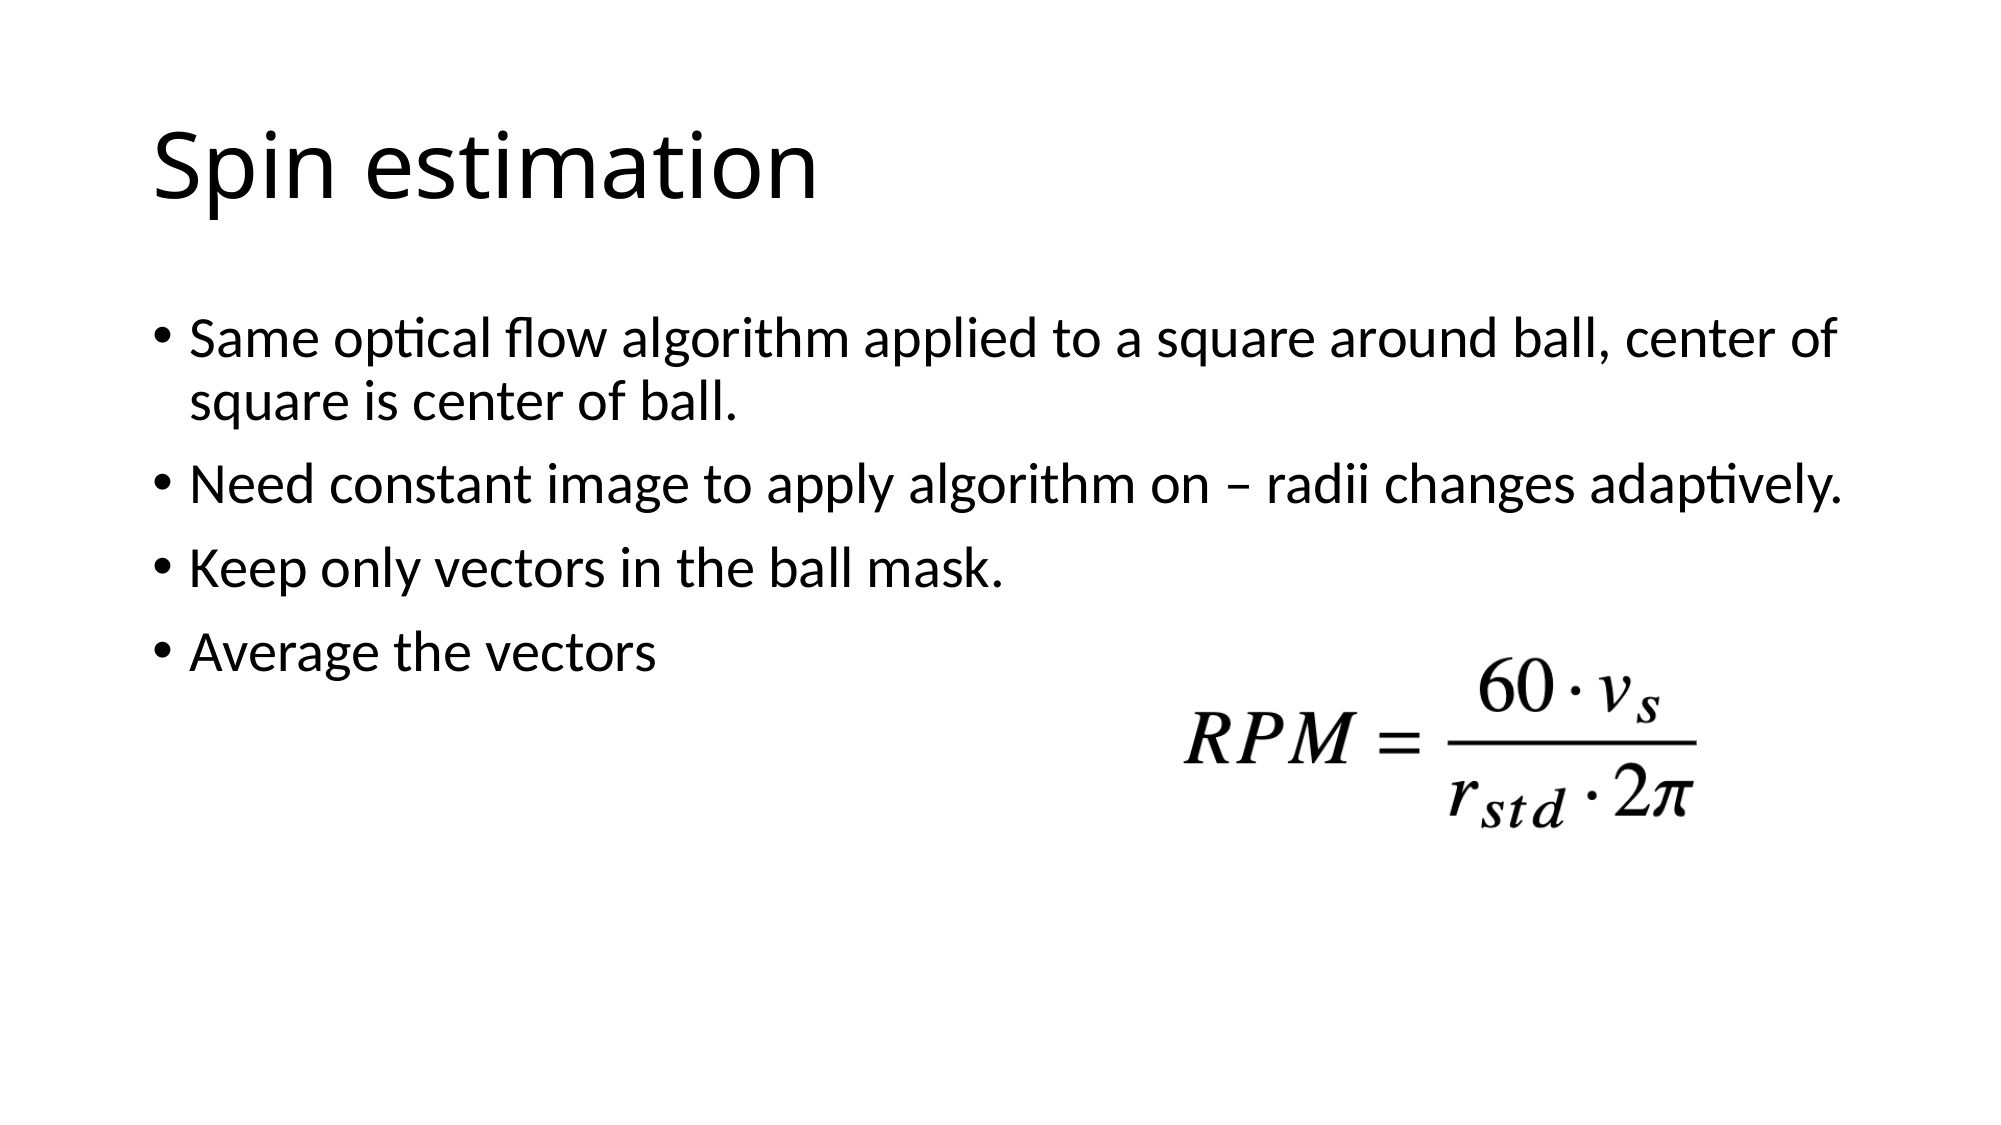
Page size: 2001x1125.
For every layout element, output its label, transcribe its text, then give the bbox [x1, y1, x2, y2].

list Same optical flow algorithm applied to a square around ball, center of square is center of ball. Need constant image to apply algorithm on – radii changes adaptively. Keep only vectors in the ball mask. Average the vectors [137, 299, 1863, 1014]
title Spin estimation [137, 59, 1863, 278]
picture [1167, 649, 1747, 844]
